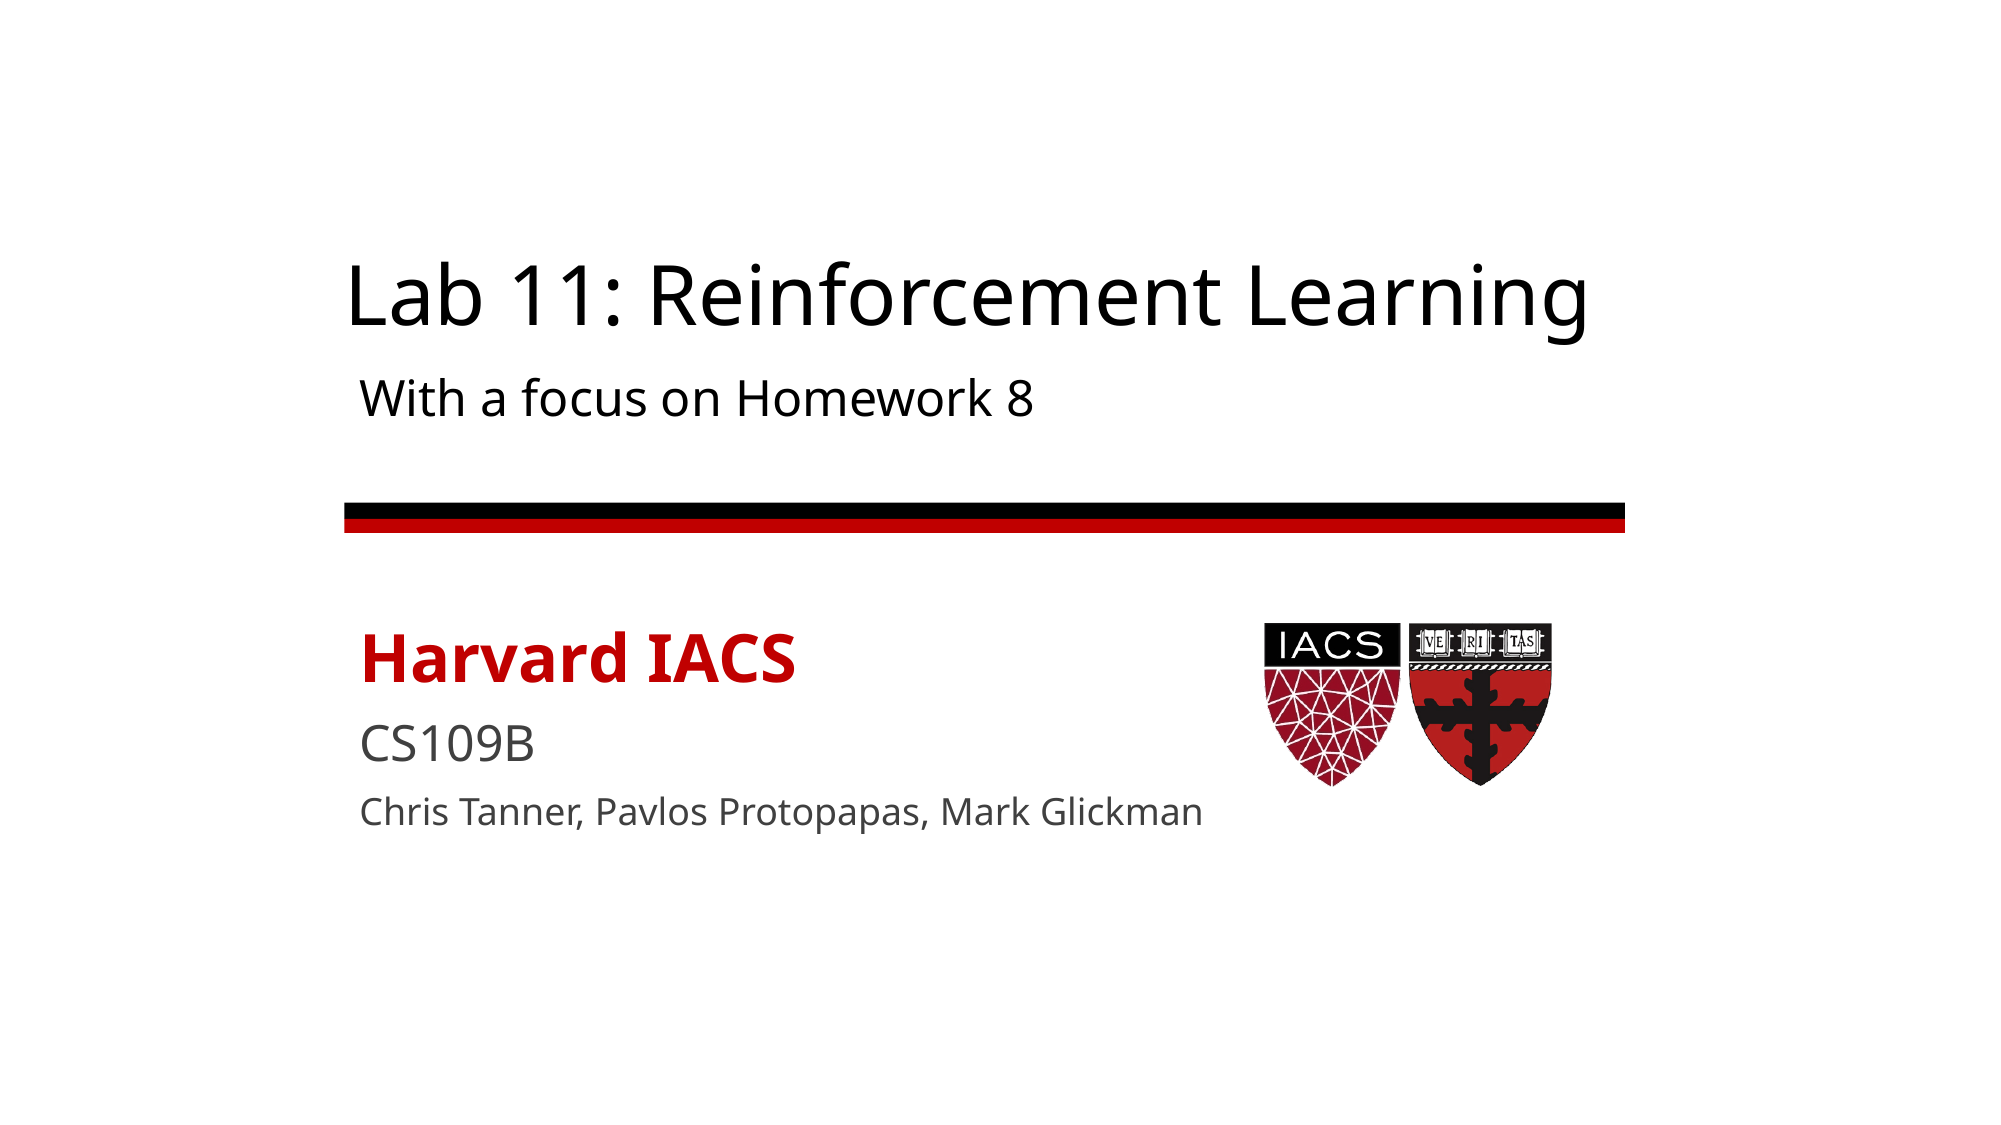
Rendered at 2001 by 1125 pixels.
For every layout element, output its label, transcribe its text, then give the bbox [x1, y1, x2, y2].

text_box [343, 502, 1626, 518]
subtitle Harvard IACS CS109B Chris Tanner, Pavlos Protopapas, Mark Glickman [344, 617, 1845, 955]
text_box With a focus on Homework 8 [344, 359, 1259, 434]
title Lab 11: Reinforcement Learning [329, 218, 1613, 352]
text_box [343, 518, 1626, 534]
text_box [1259, 622, 1553, 787]
